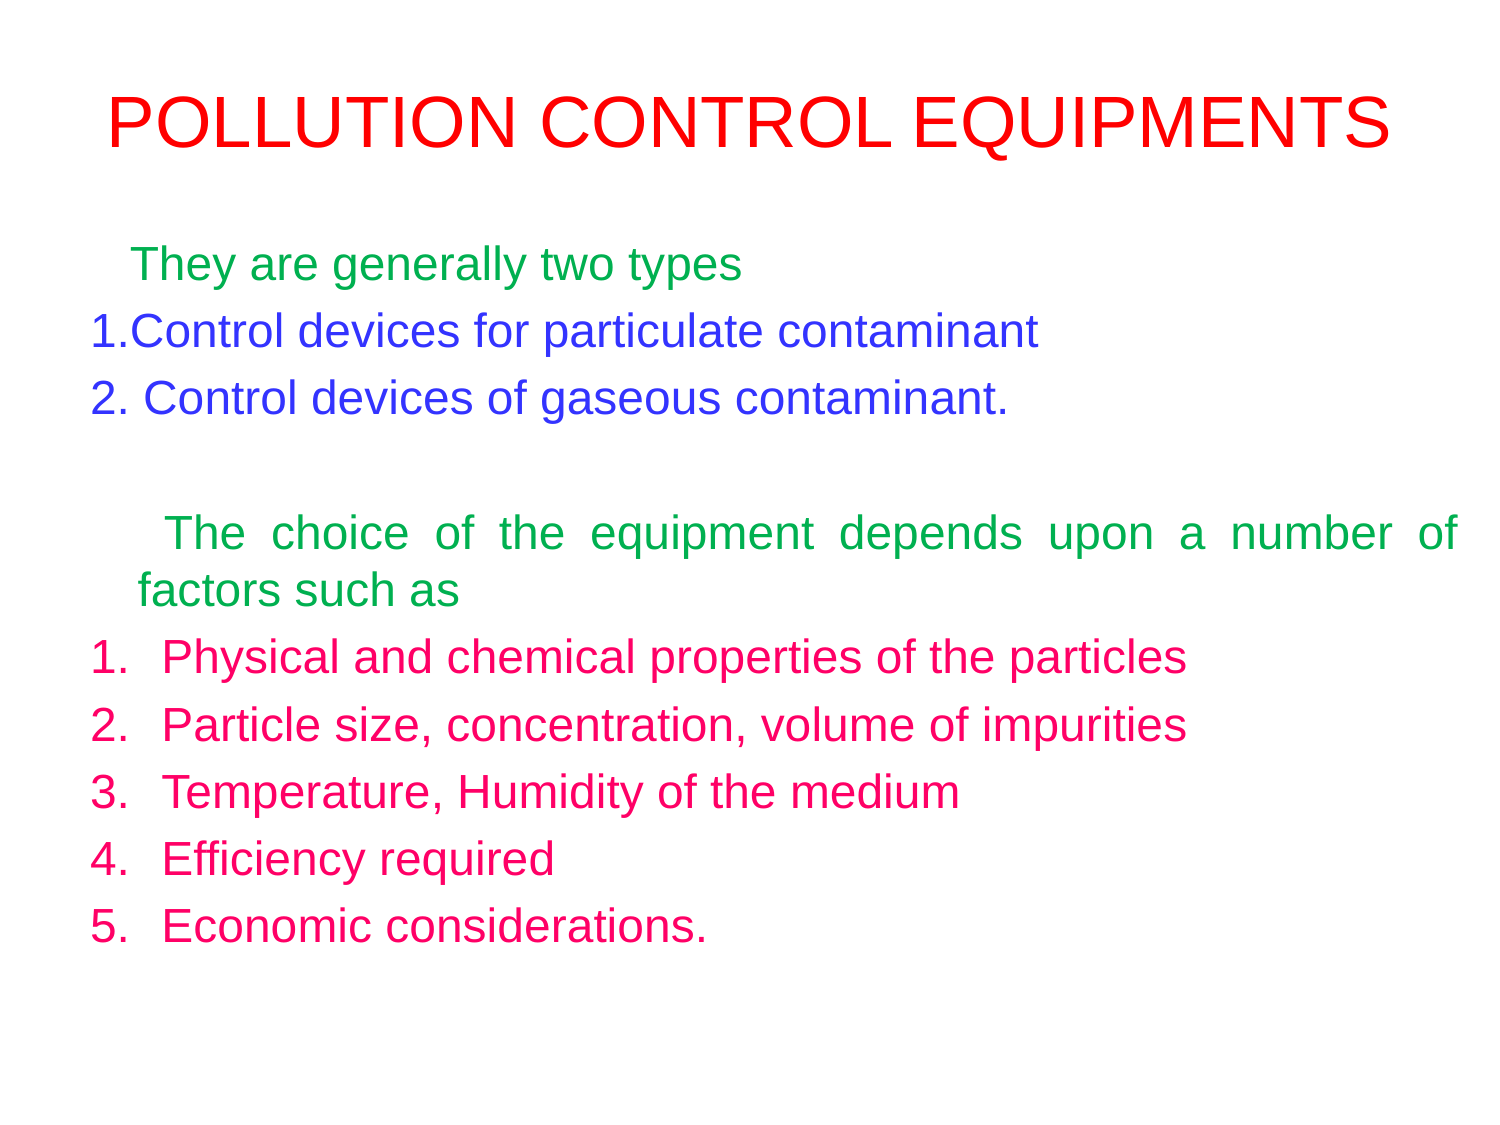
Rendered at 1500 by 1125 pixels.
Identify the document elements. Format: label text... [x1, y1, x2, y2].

title POLLUTION CONTROL EQUIPMENTS [75, 24, 1425, 213]
list They are generally two types 1.Control devices for particulate contaminant 2. Control devices of gaseous contaminant. The choice of the equipment depends upon a number of factors such as Physical and chemical properties of the particles Particle size, concentration, volume of impurities Temperature, Humidity of the medium Efficiency required Economic considerations. [75, 224, 1475, 968]
